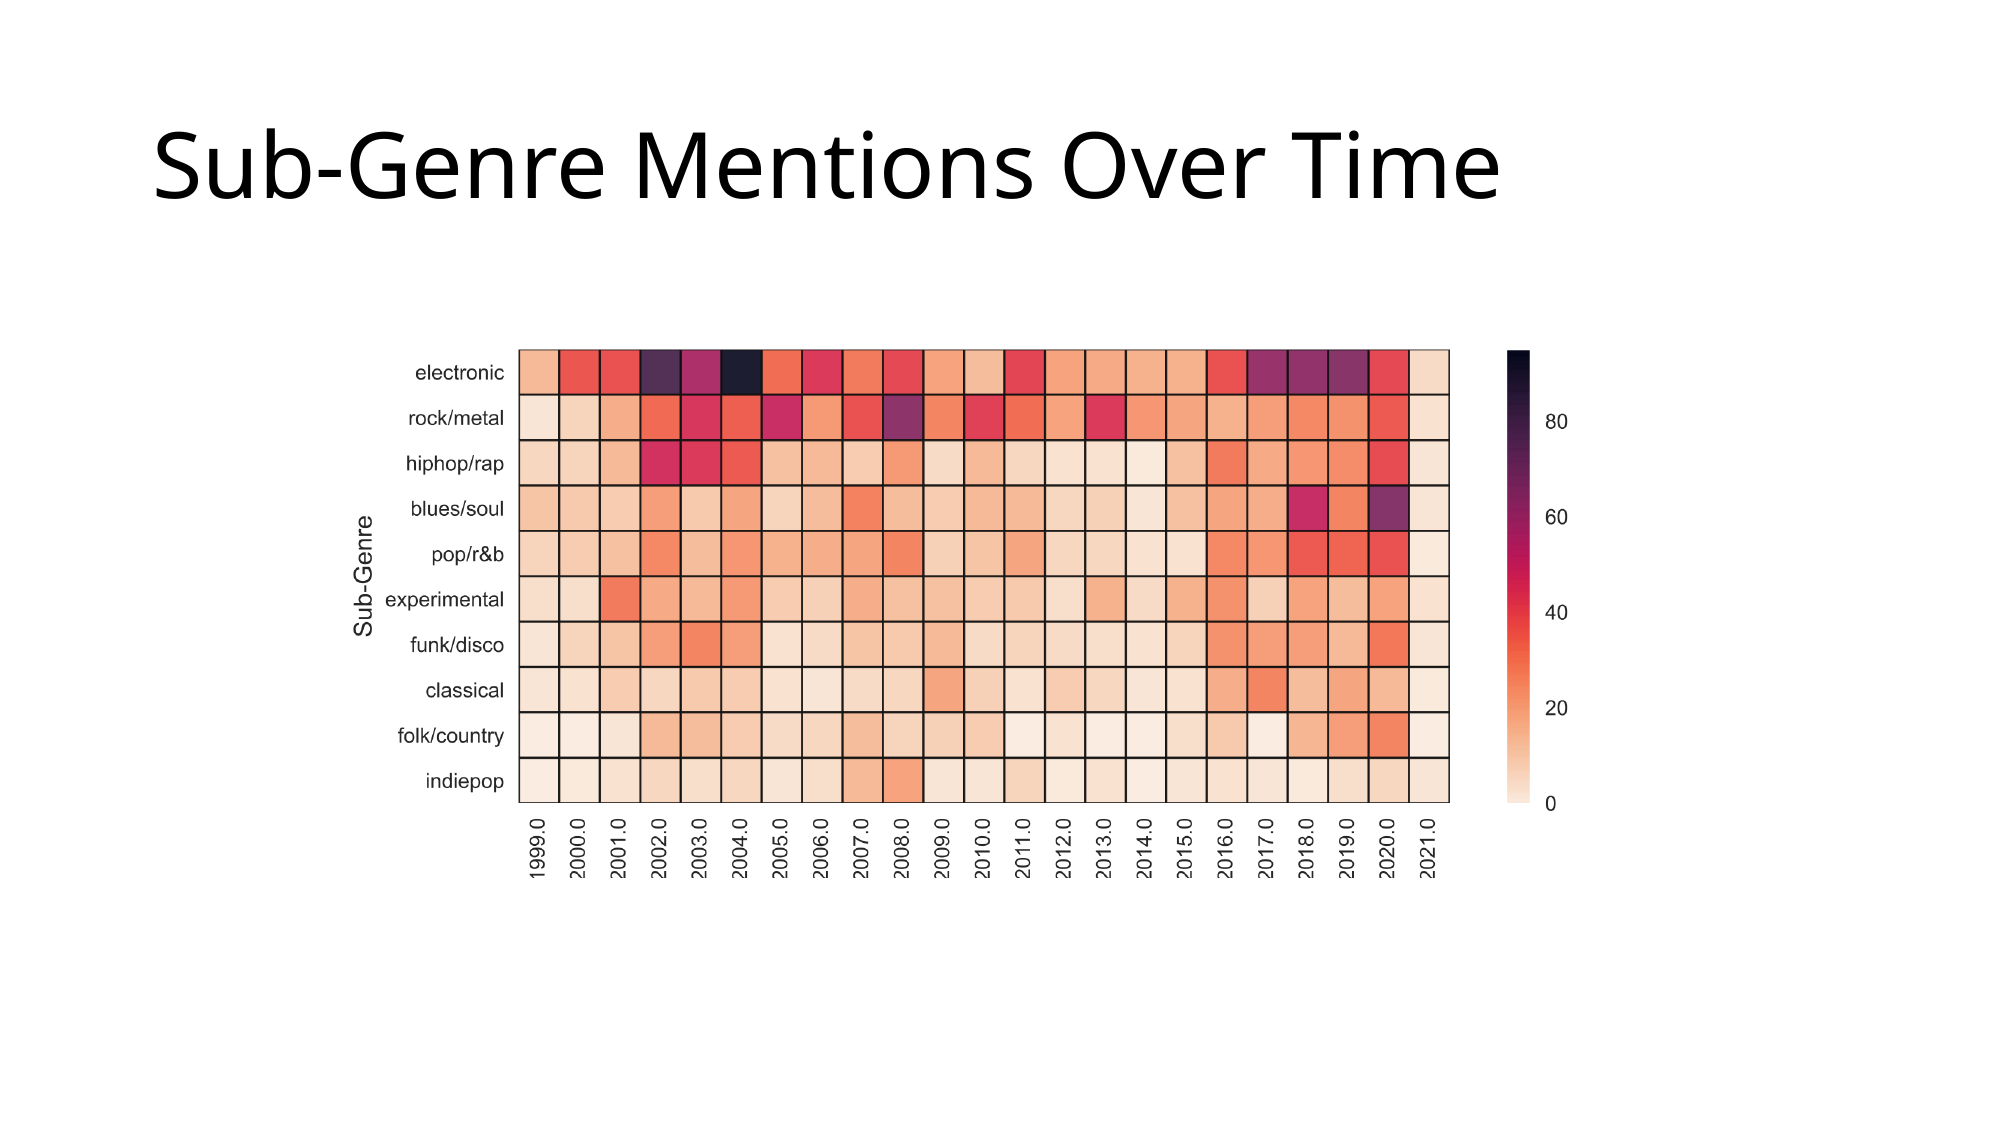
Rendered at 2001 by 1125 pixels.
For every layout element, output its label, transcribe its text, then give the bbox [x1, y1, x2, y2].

title Sub-Genre Mentions Over Time [137, 59, 1863, 278]
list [331, 277, 1832, 878]
